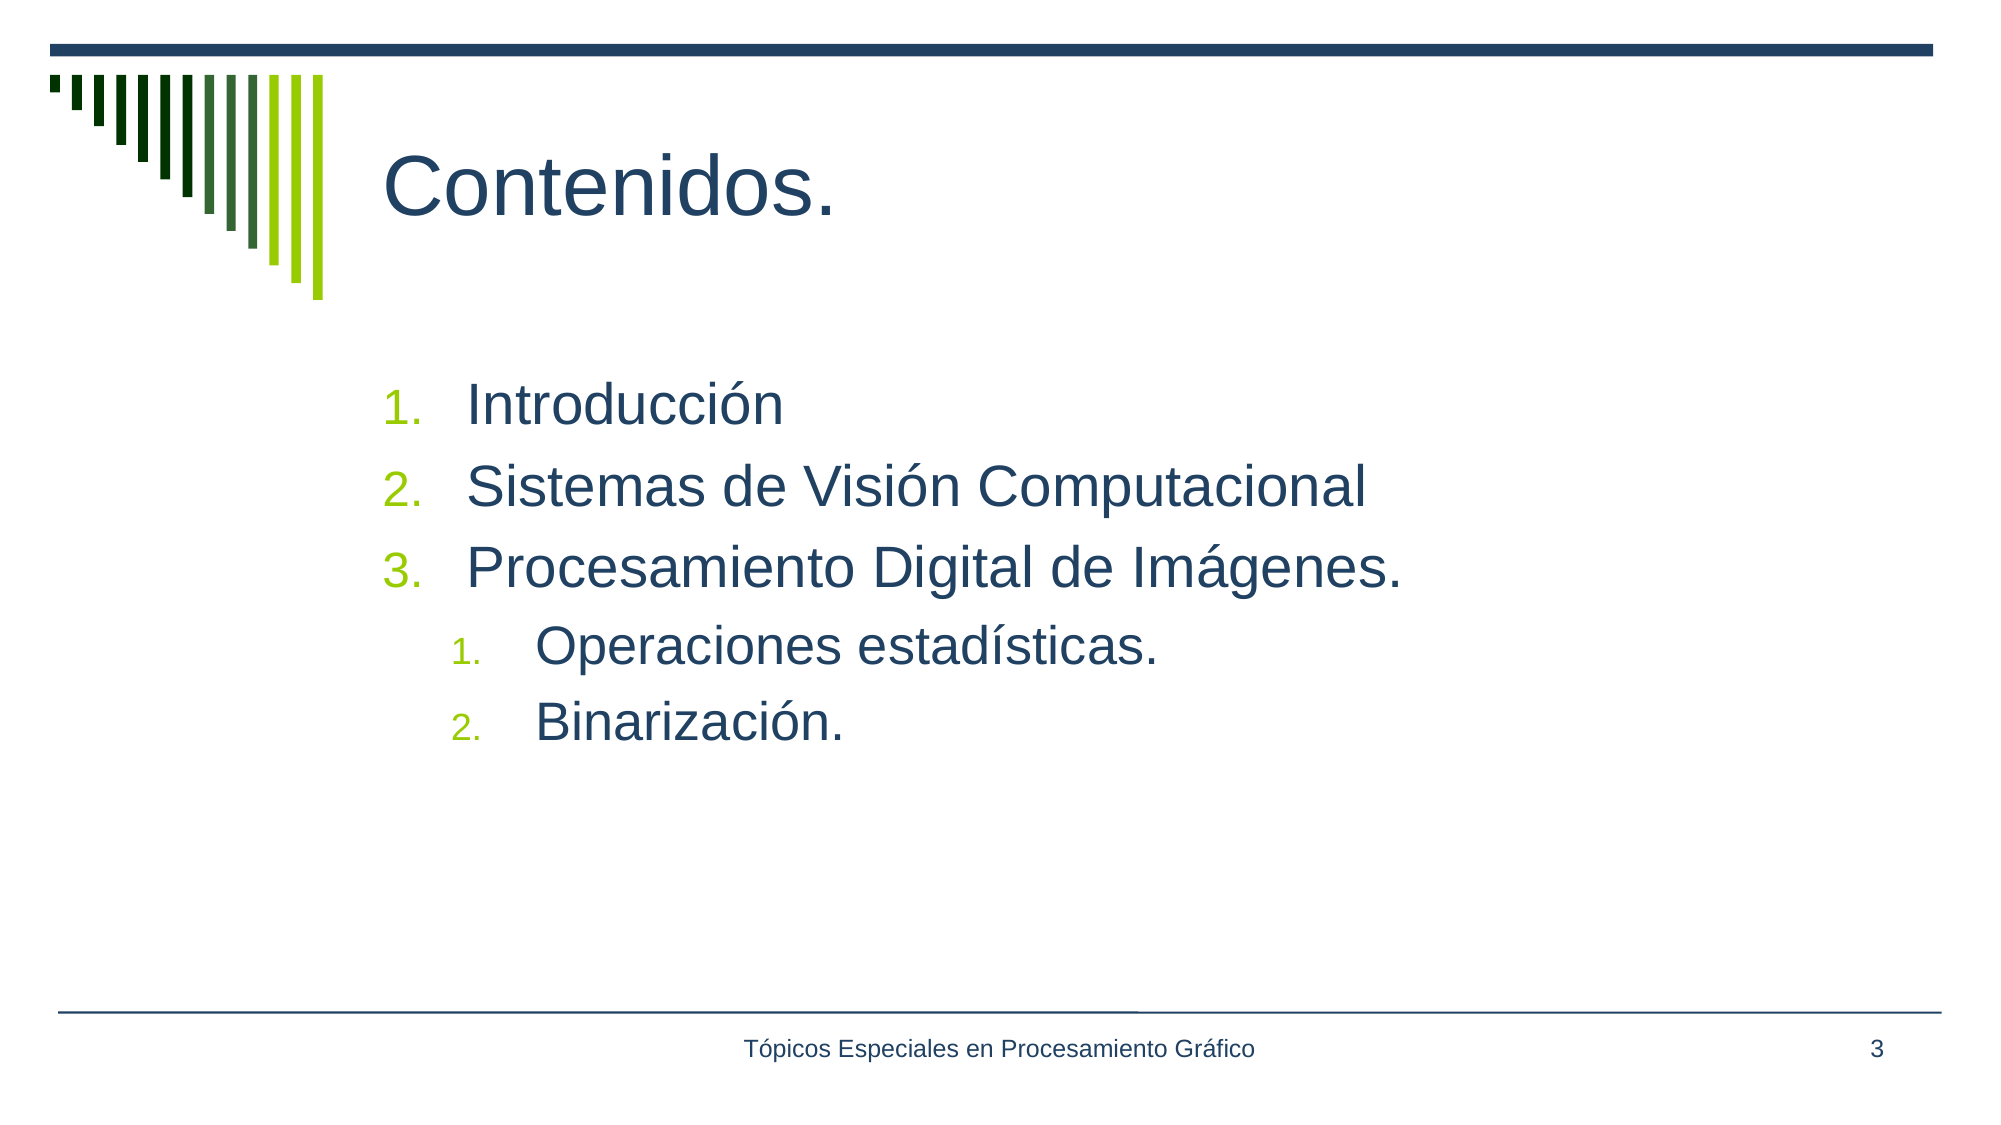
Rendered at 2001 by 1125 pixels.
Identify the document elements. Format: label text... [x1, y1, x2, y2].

footer Tópicos Especiales en Procesamiento Gráfico [683, 1024, 1317, 1101]
title Contenidos. [366, 74, 1901, 288]
list Introducción Sistemas de Visión Computacional Procesamiento Digital de Imágenes. Operaciones estadísticas. Binarización. [366, 358, 1901, 987]
slide_number 3 [1433, 1024, 1901, 1101]
